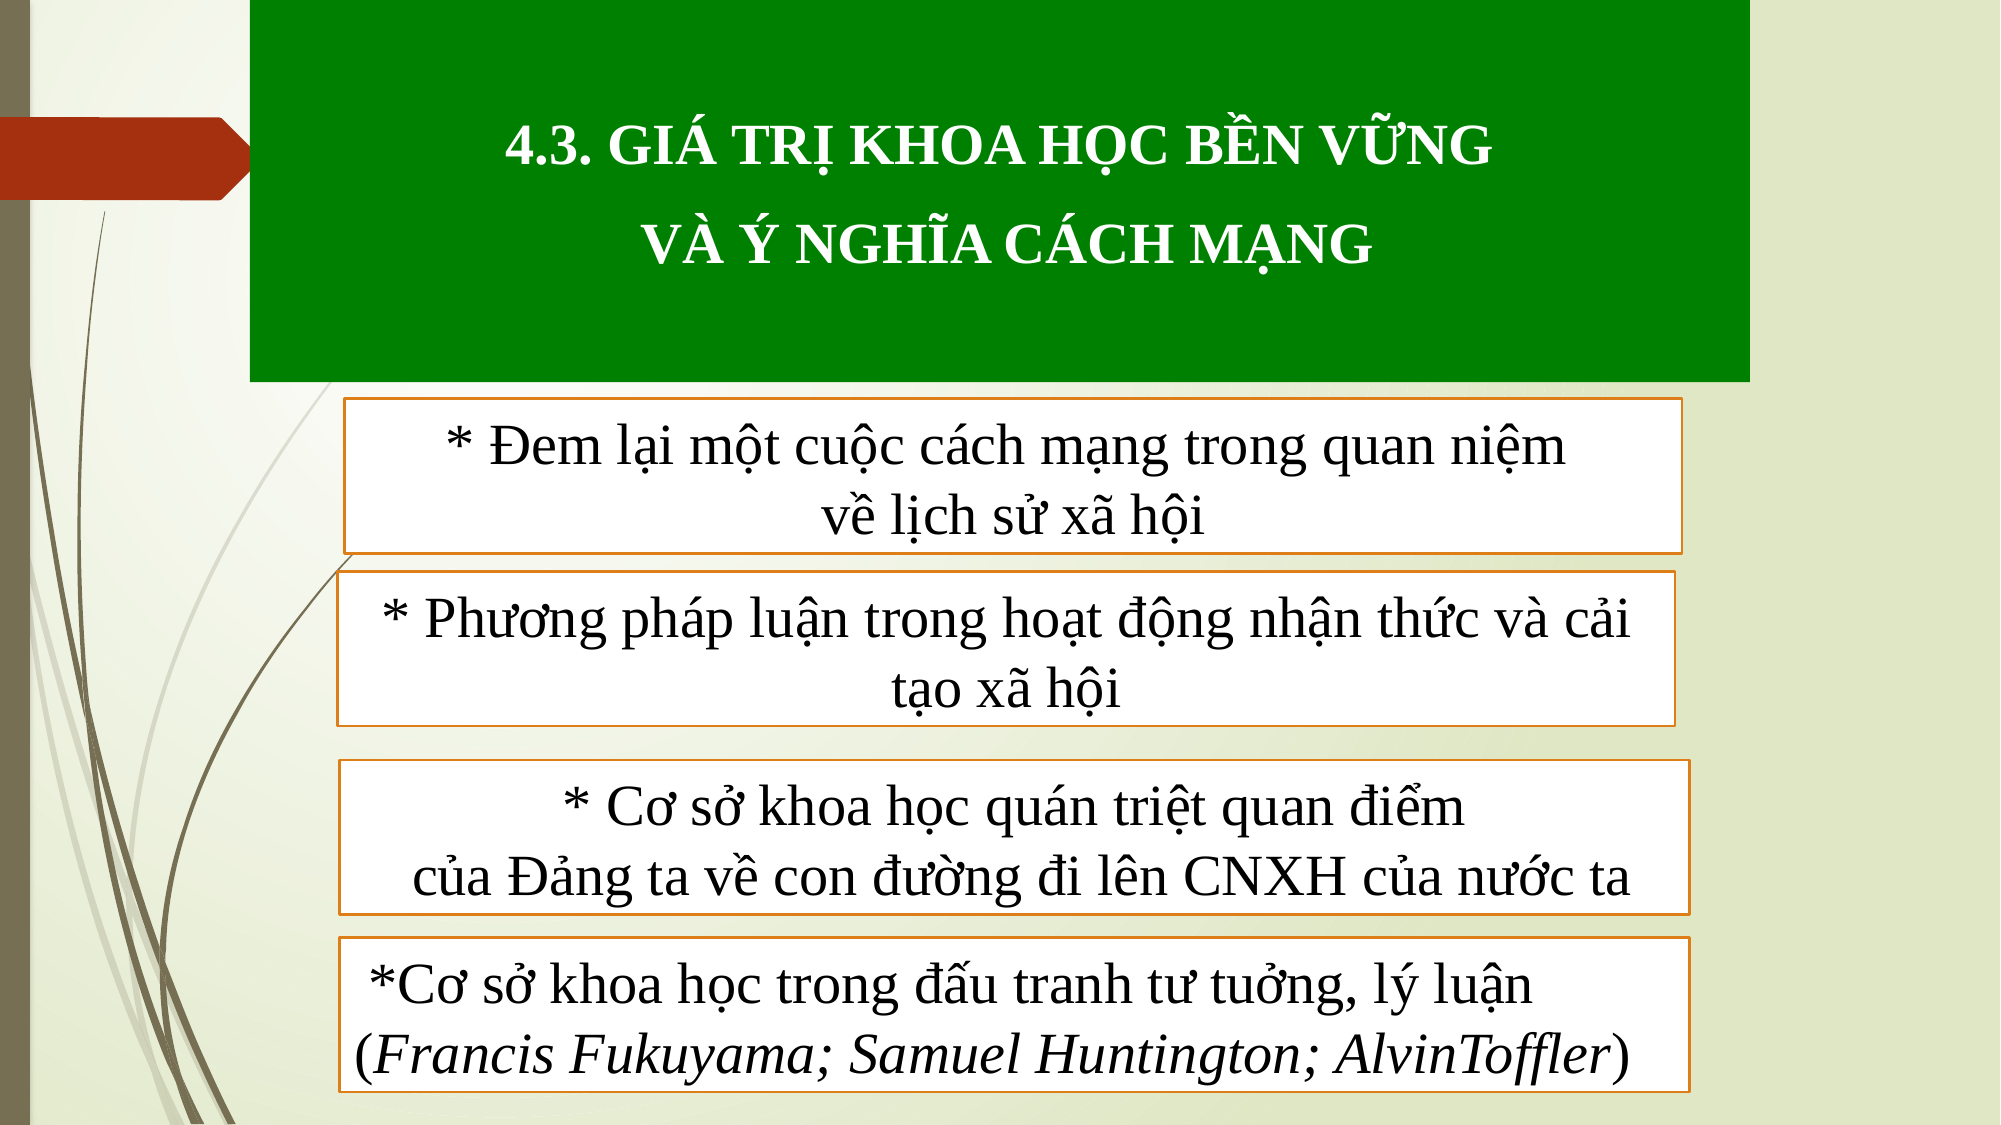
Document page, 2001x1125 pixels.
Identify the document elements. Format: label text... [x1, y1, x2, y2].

text_box *Cơ sở khoa học trong đấu tranh tư tuởng, lý luận (Francis Fukuyama; Samuel Huntington; AlvinToffler) [338, 936, 1691, 1093]
text_box * Đem lại một cuộc cách mạng trong quan niệm về lịch sử xã hội [343, 397, 1683, 555]
text_box * Cơ sở khoa học quán triệt quan điểm của Đảng ta về con đường đi lên CNXH của nước ta [338, 759, 1691, 916]
text_box 4.3. GIÁ TRỊ KHOA HỌC BỀN VỮNG VÀ Ý NGHĨA CÁCH MẠNG [249, 0, 1750, 383]
text_box * Phương pháp luận trong hoạt động nhận thức và cải tạo xã hội [336, 570, 1676, 727]
